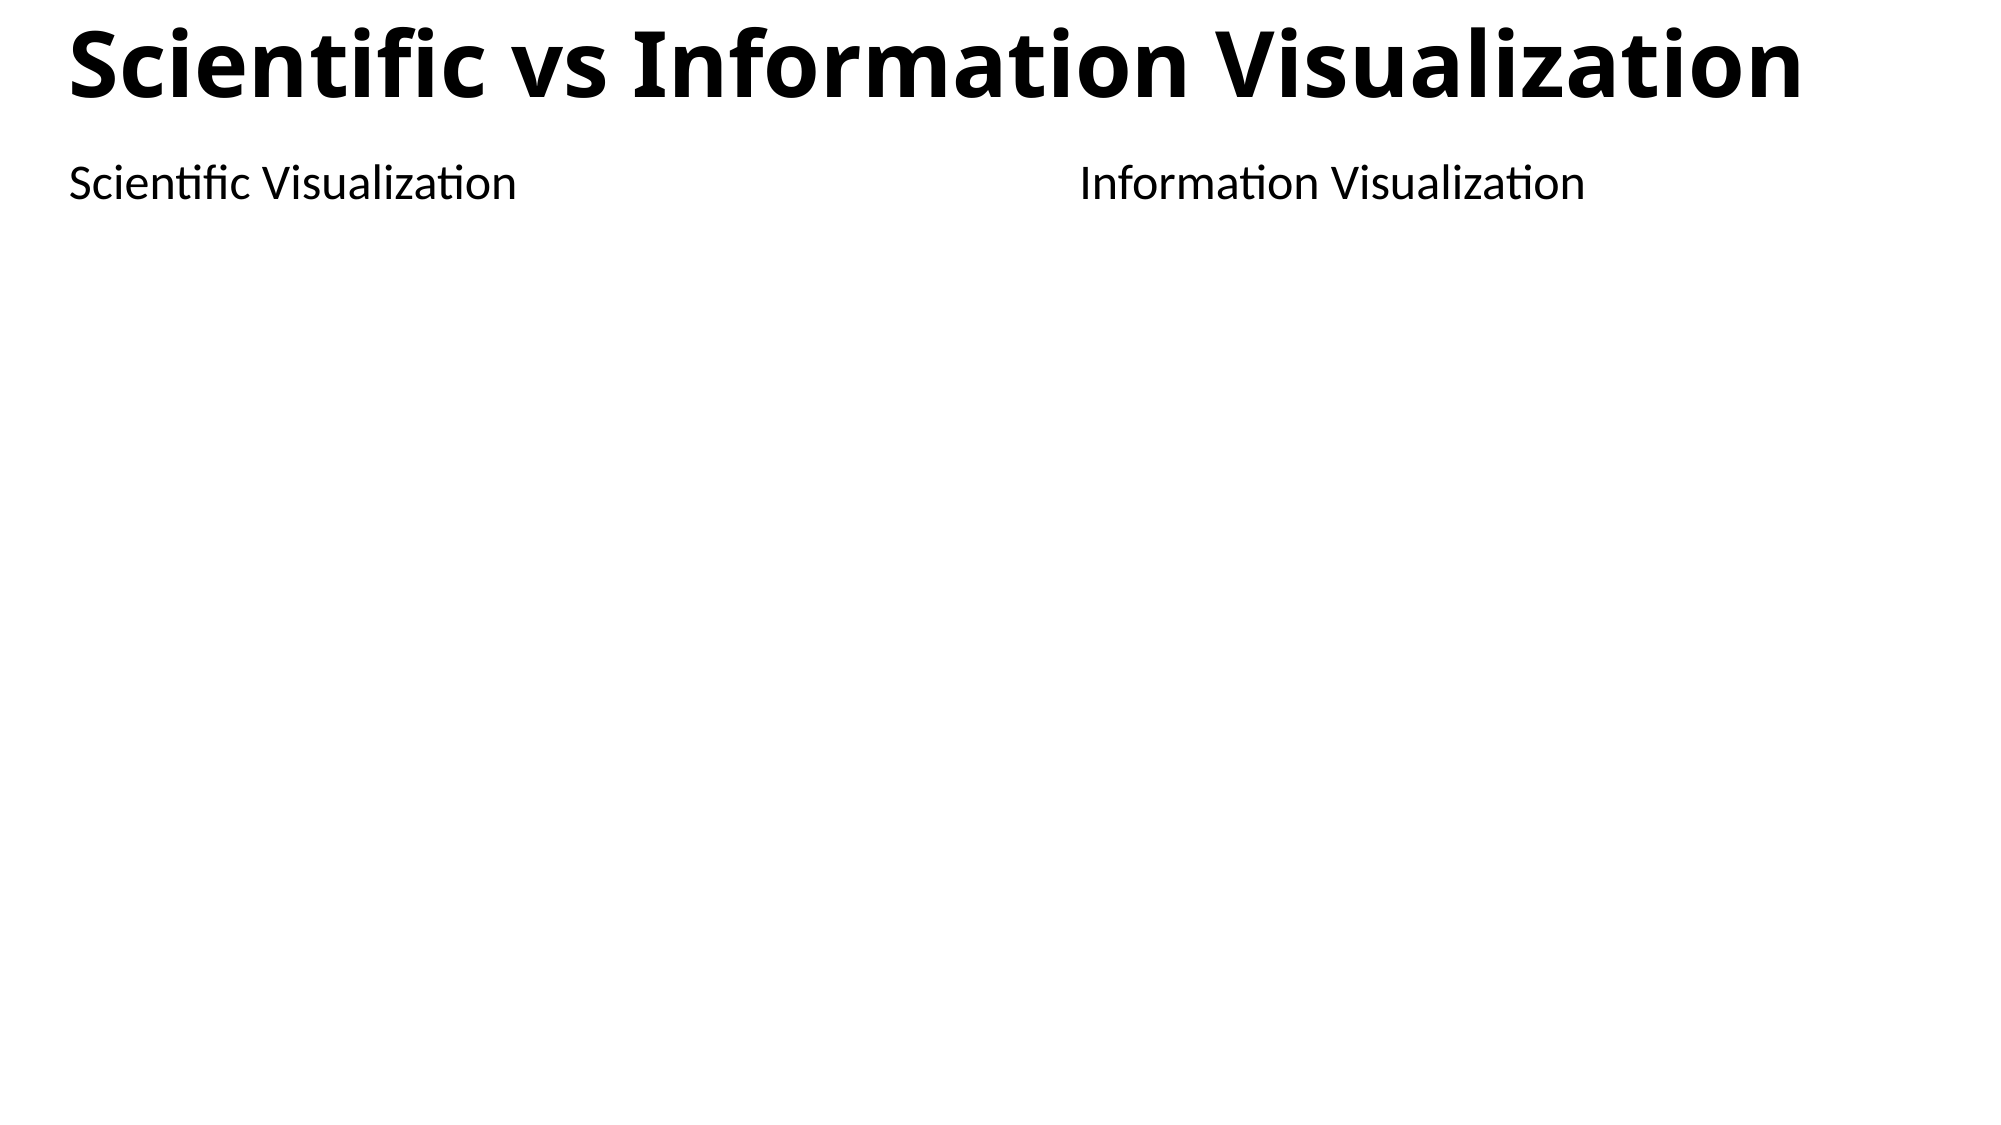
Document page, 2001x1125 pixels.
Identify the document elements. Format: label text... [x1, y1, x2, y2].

text_box Information Visualization [1064, 148, 1947, 914]
subtitle Scientific Visualization [53, 148, 936, 914]
text_box Scientific vs Information Visualization [53, 1, 1945, 125]
